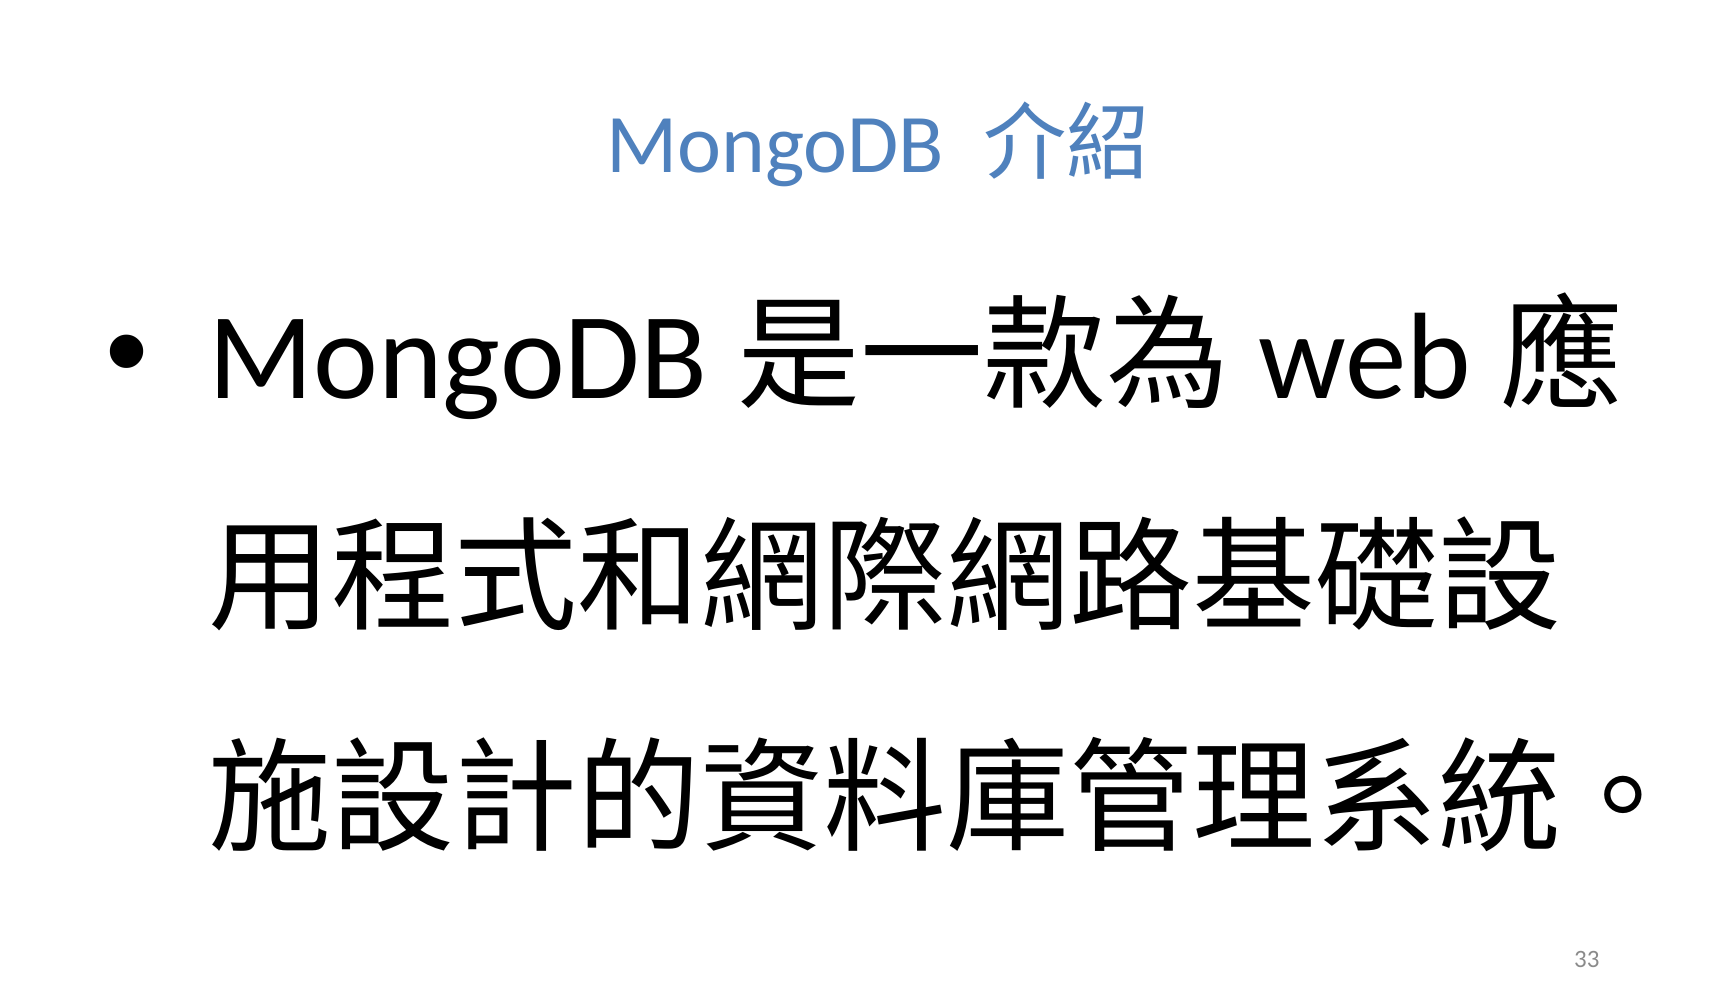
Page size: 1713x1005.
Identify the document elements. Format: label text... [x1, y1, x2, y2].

title MongoDB 介紹 [86, 62, 1670, 217]
slide_number 33 [1227, 930, 1628, 984]
list MongoDB是一款為web應用程式和網際網路基礎設施設計的資料庫管理系統。 提出的是文檔，集合的概念，使用BSON（類JSON）作為其數據模型結構 易伸縮自動故障轉移。易伸縮指的是提供分片能力 [90, 194, 1696, 892]
